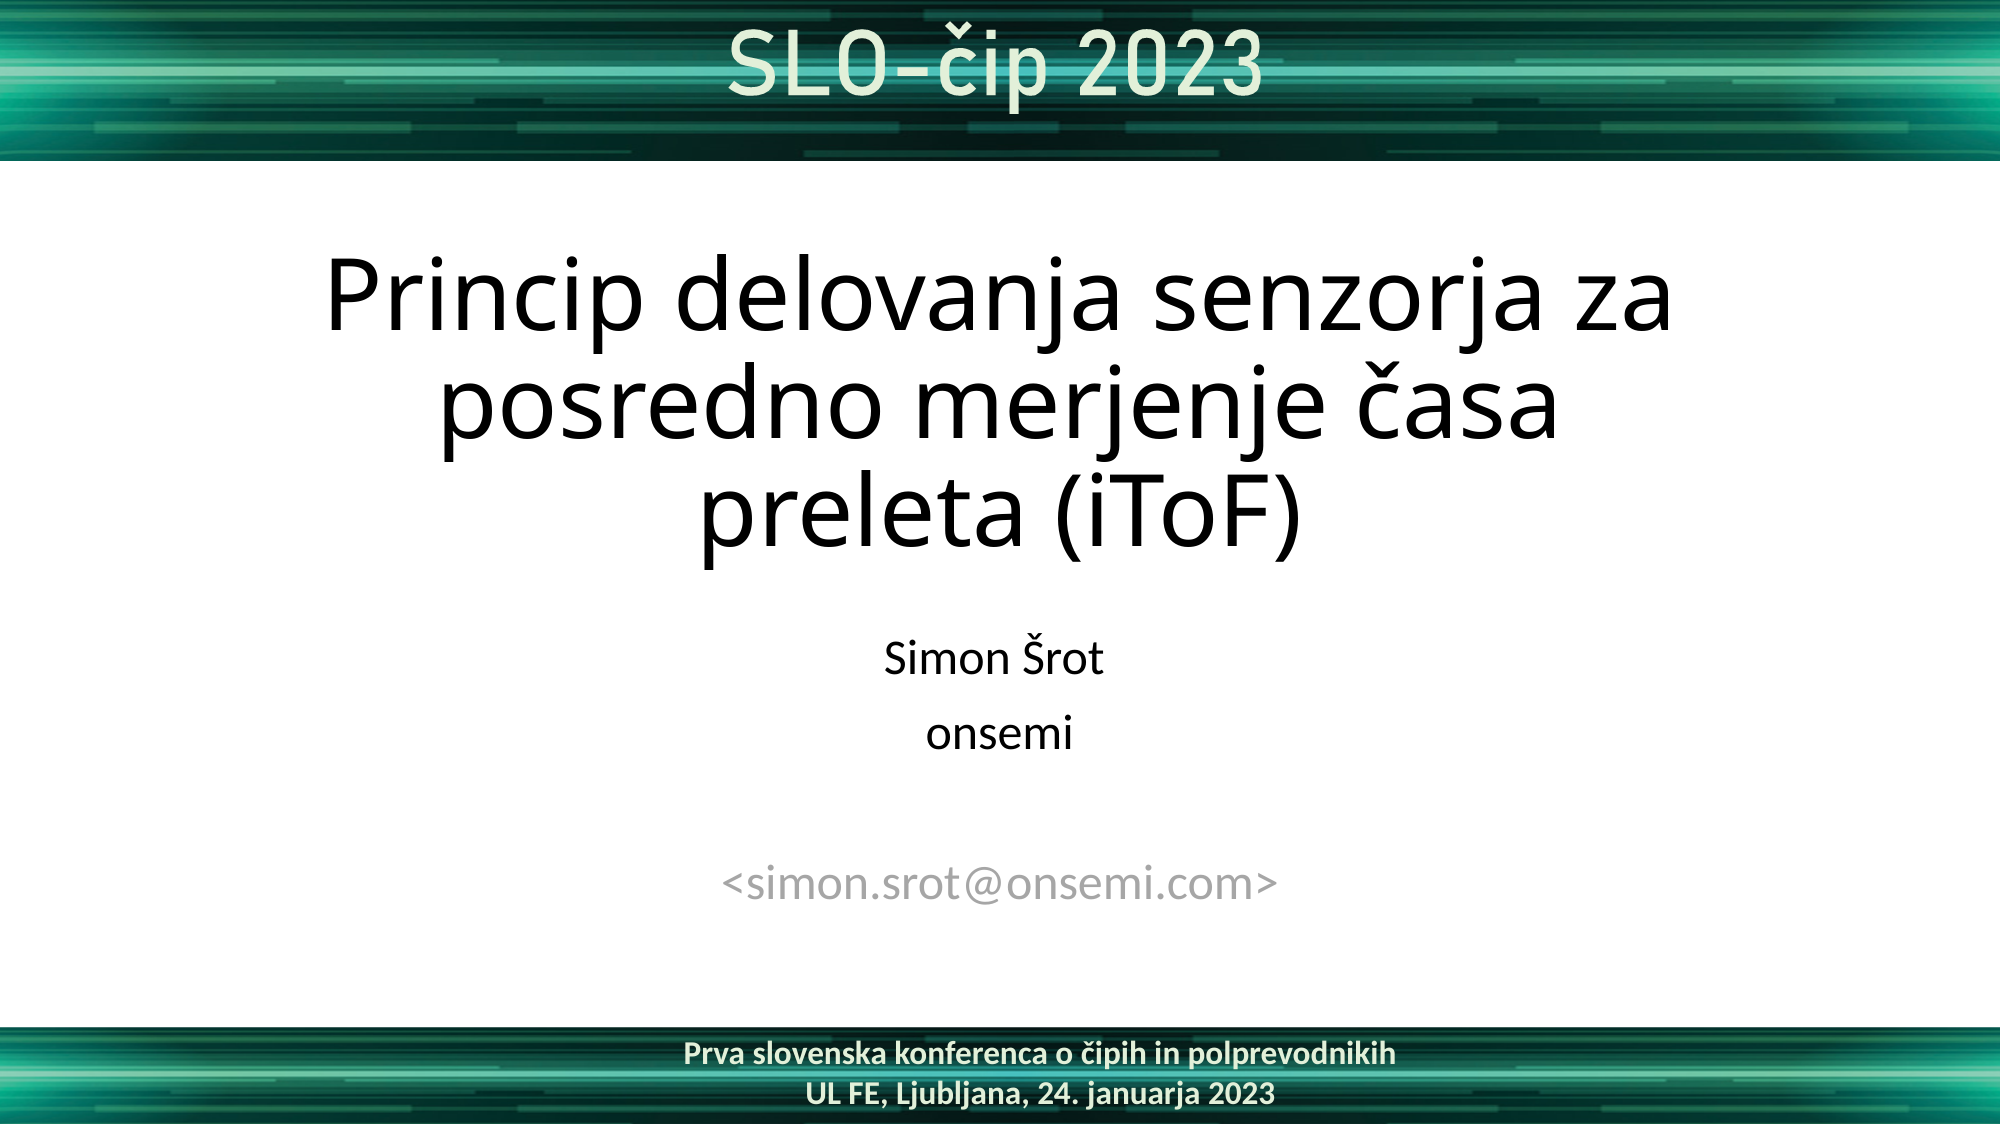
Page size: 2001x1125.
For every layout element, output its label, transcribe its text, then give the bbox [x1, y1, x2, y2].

subtitle Simon Šrot onsemi <simon.srot@onsemi.com> [249, 624, 1750, 938]
picture [0, 0, 2000, 169]
picture [0, 1027, 2000, 1125]
title Princip delovanja senzorja za posredno merjenje časa preleta (iToF) [249, 184, 1750, 576]
